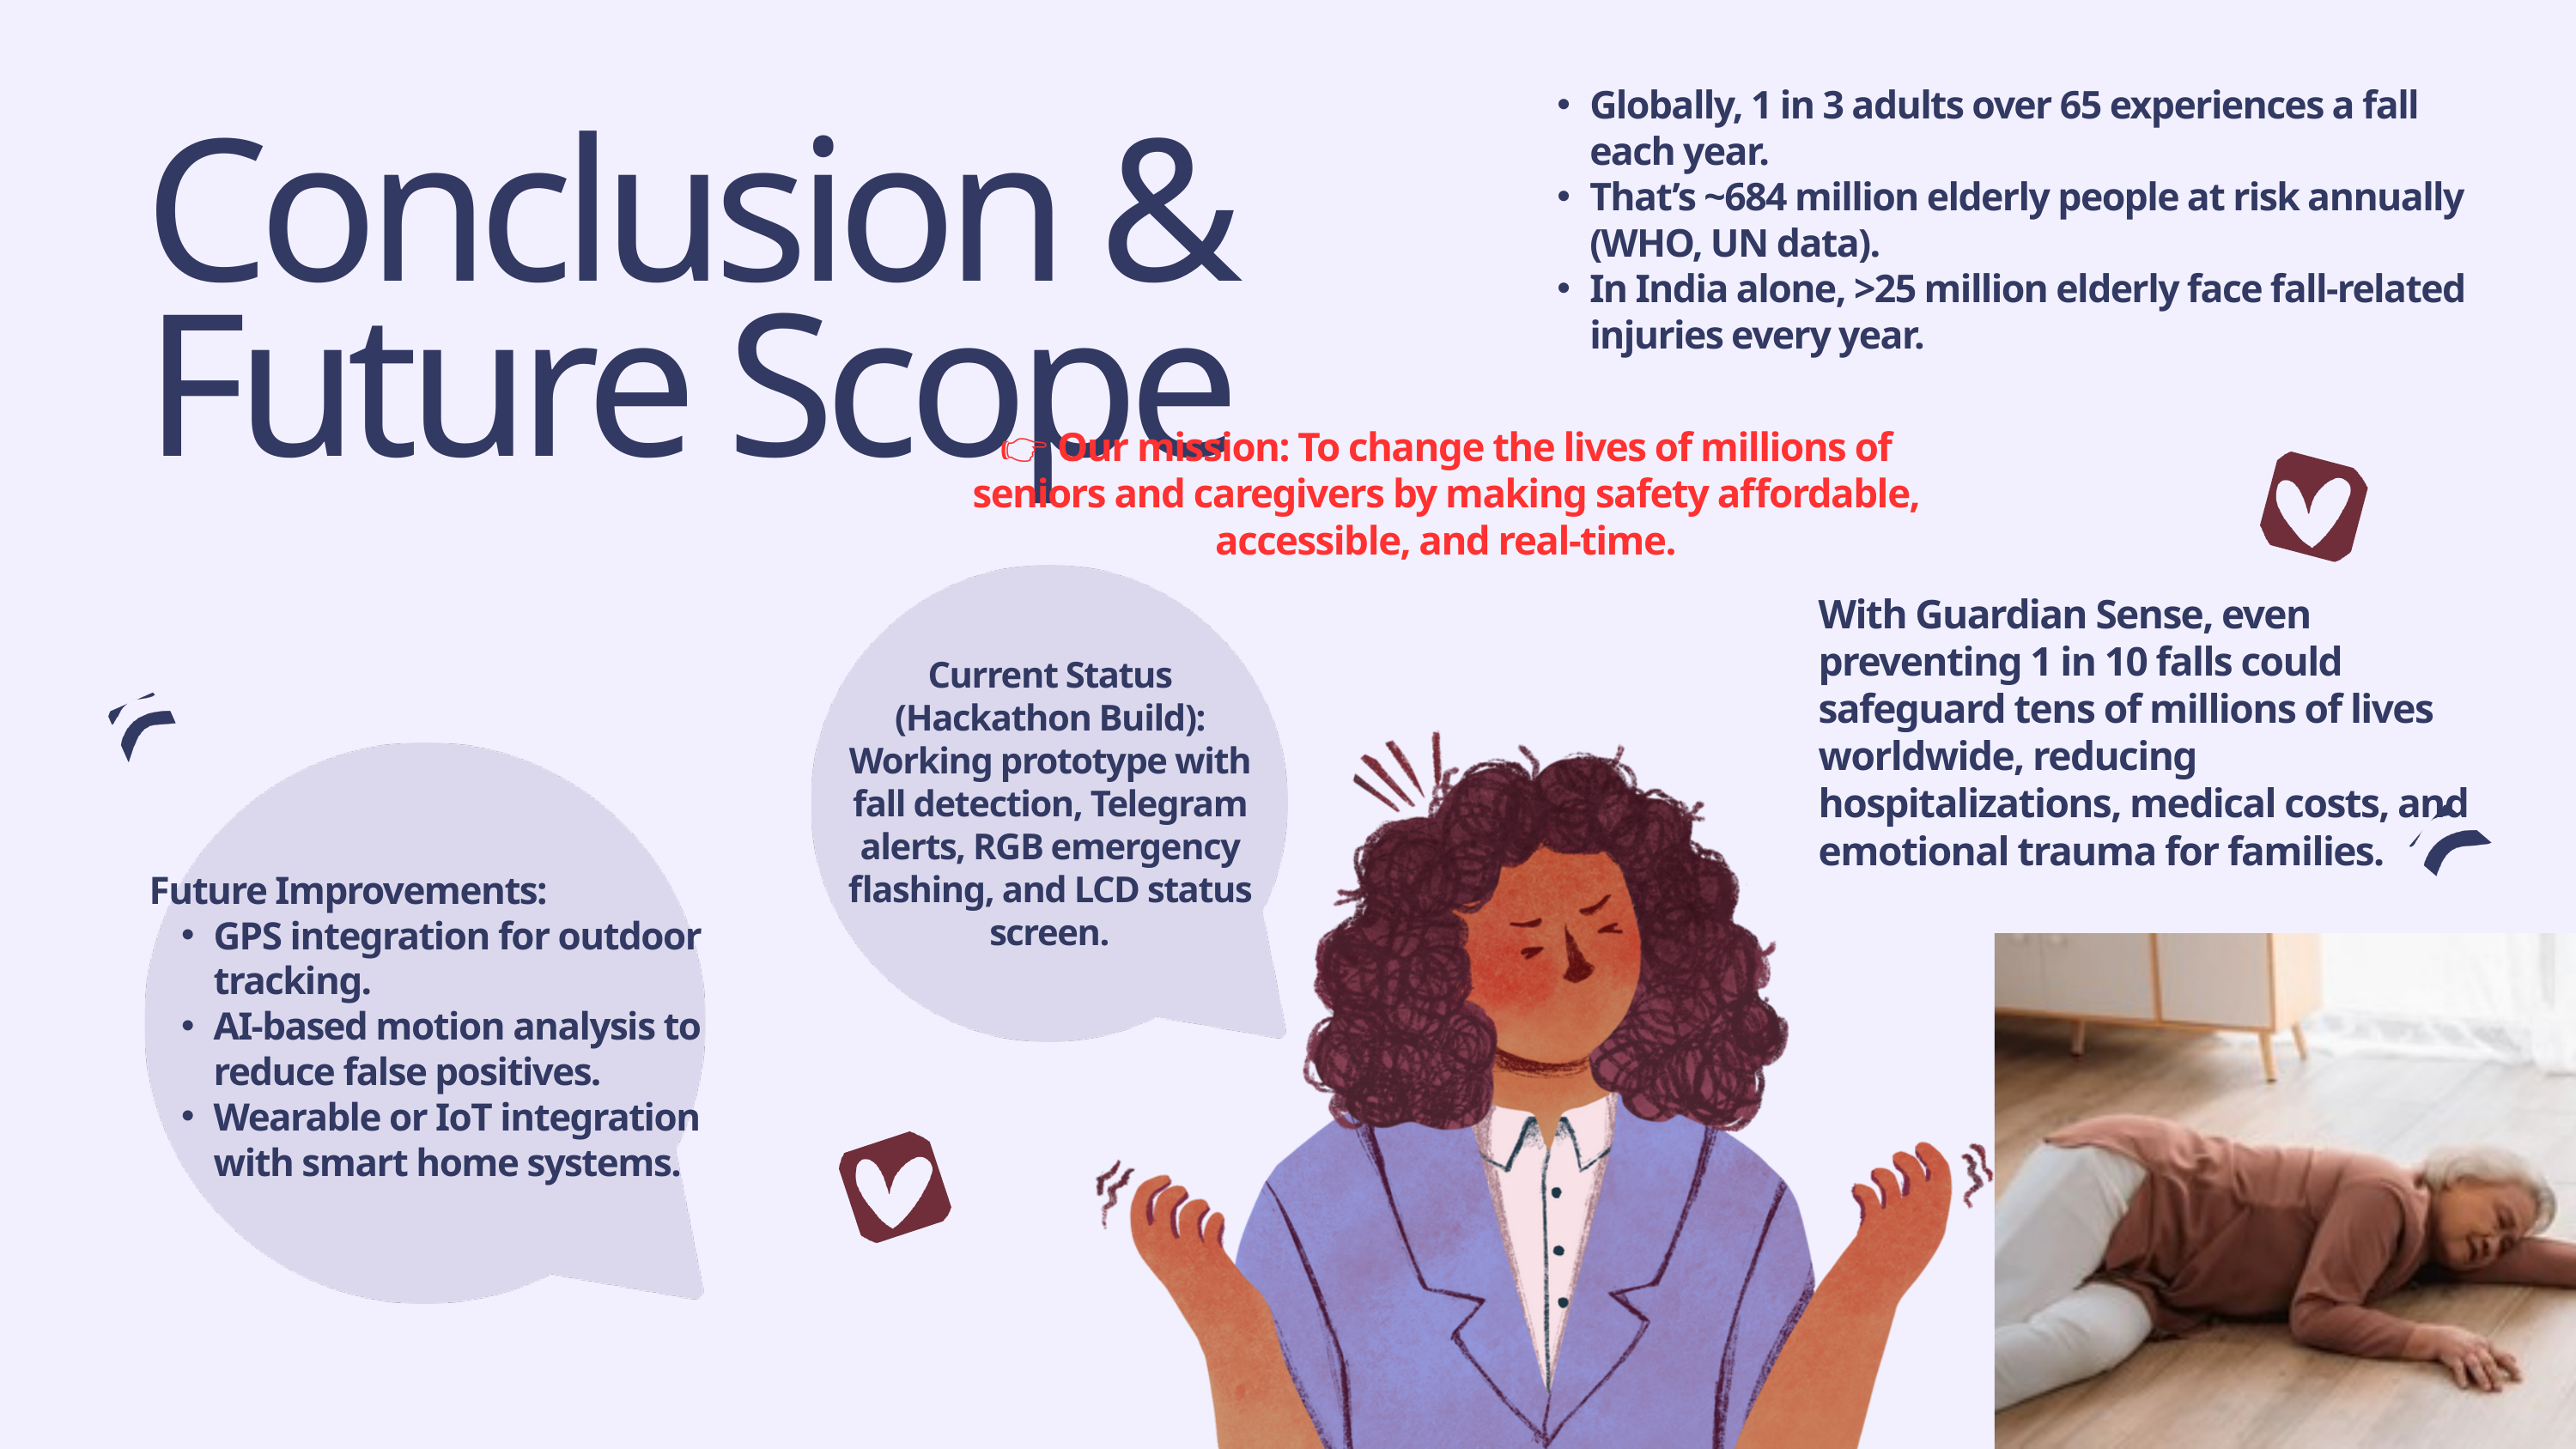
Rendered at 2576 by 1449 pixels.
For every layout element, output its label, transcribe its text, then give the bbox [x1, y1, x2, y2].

text_box [1095, 729, 1995, 1449]
text_box Conclusion & Future Scope [144, 144, 1525, 496]
text_box Globally, 1 in 3 adults over 65 experiences a fall each year. That’s ~684 million elderly people at risk annually (WHO, UN data). In India alone, >25 million elderly face fall-related injuries every year. [1524, 81, 2495, 403]
text_box [1994, 933, 2576, 1449]
text_box [144, 743, 706, 1304]
text_box [835, 1126, 955, 1247]
text_box [2256, 448, 2372, 566]
text_box With Guardian Sense, even preventing 1 in 10 falls could safeguard tens of millions of lives worldwide, reducing hospitalizations, medical costs, and emotional trauma for families. [1818, 588, 2495, 921]
text_box [811, 565, 1289, 1042]
text_box 👉 Our mission: To change the lives of millions of seniors and caregivers by making safety affordable, accessible, and real-time. [936, 421, 1955, 563]
text_box Future Improvements: GPS integration for outdoor tracking. AI-based motion analysis to reduce false positives. Wearable or IoT integration with smart home systems. [149, 865, 718, 1230]
text_box Current Status (Hackathon Build): Working prototype with fall detection, Telegram alerts, RGB emergency flashing, and LCD status screen. [834, 652, 1266, 953]
text_box [106, 688, 184, 764]
